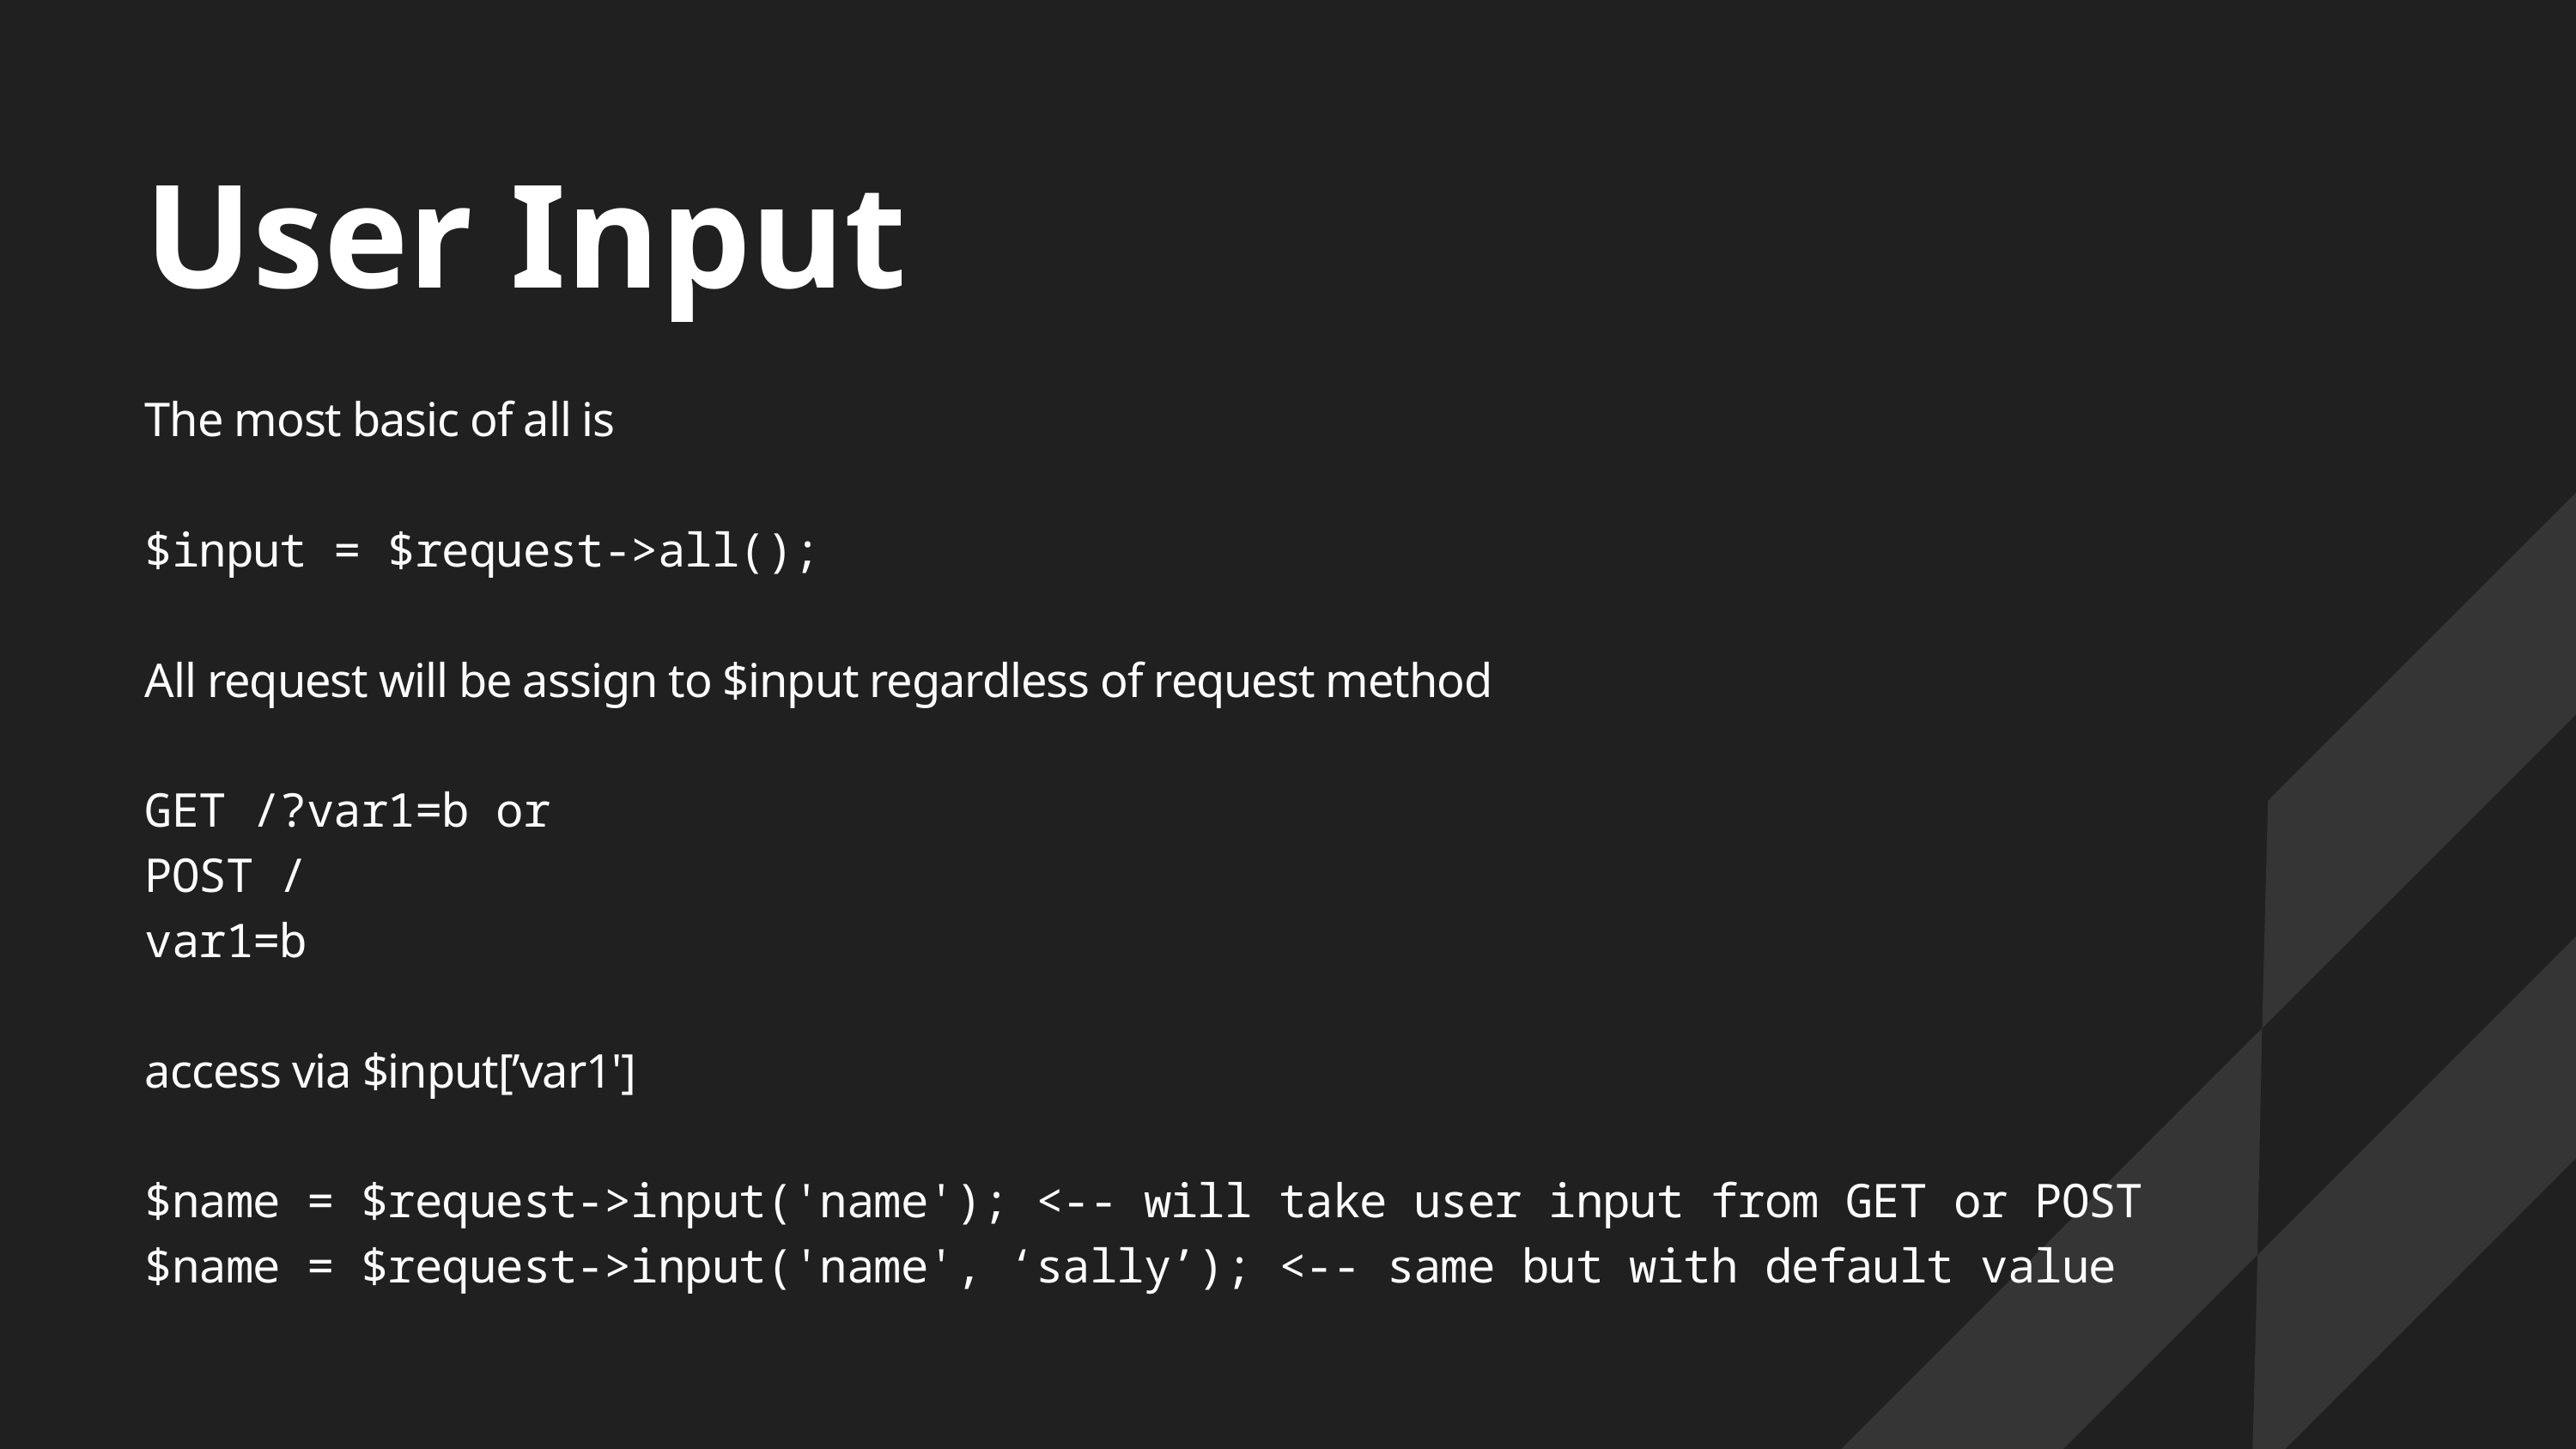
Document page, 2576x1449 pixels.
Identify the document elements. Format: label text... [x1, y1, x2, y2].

text_box The most basic of all is $input = $request->all(); All request will be assign to $input regardless of request method GET /?var1=b or POST / var1=b access via $input[’var1'] $name = $request->input('name'); <-- will take user input from GET or POST $name = $request->input('name', ‘sally’); <-- same but with default value [144, 380, 2576, 1293]
text_box User Input [144, 144, 1966, 317]
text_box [1706, 459, 2576, 1449]
